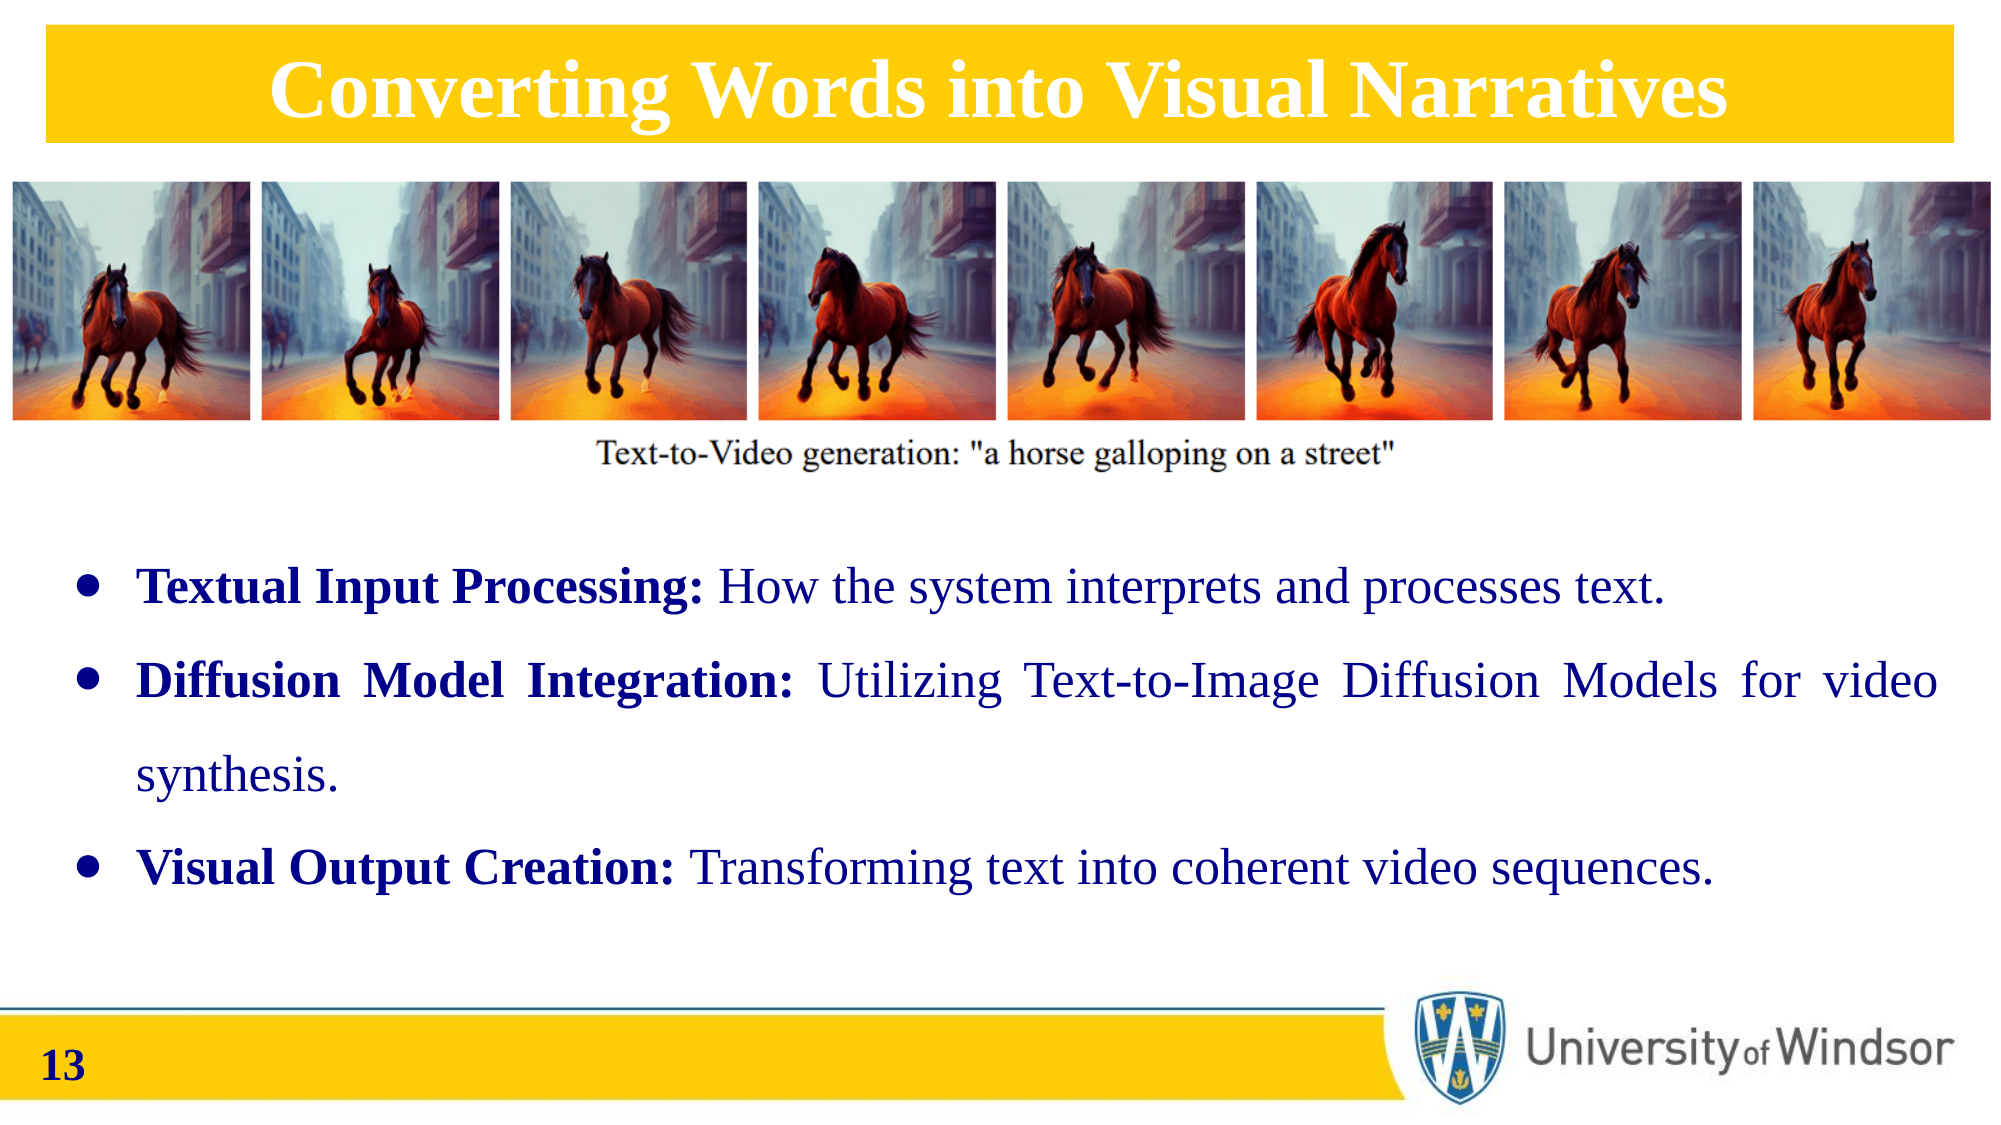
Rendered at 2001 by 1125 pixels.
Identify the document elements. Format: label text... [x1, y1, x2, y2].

text_box Converting Words into Visual Narratives [45, 24, 1955, 143]
picture [0, 165, 2000, 493]
picture [0, 974, 2000, 1125]
text_box Textual Input Processing: How the system interprets and processes text. Diffusion Model Integration: Utilizing Text-to-Image Diffusion Models for video synthesis. Visual Output Creation: Transforming text into coherent video sequences. [45, 504, 1955, 914]
slide_number ‹#› [24, 1027, 151, 1087]
